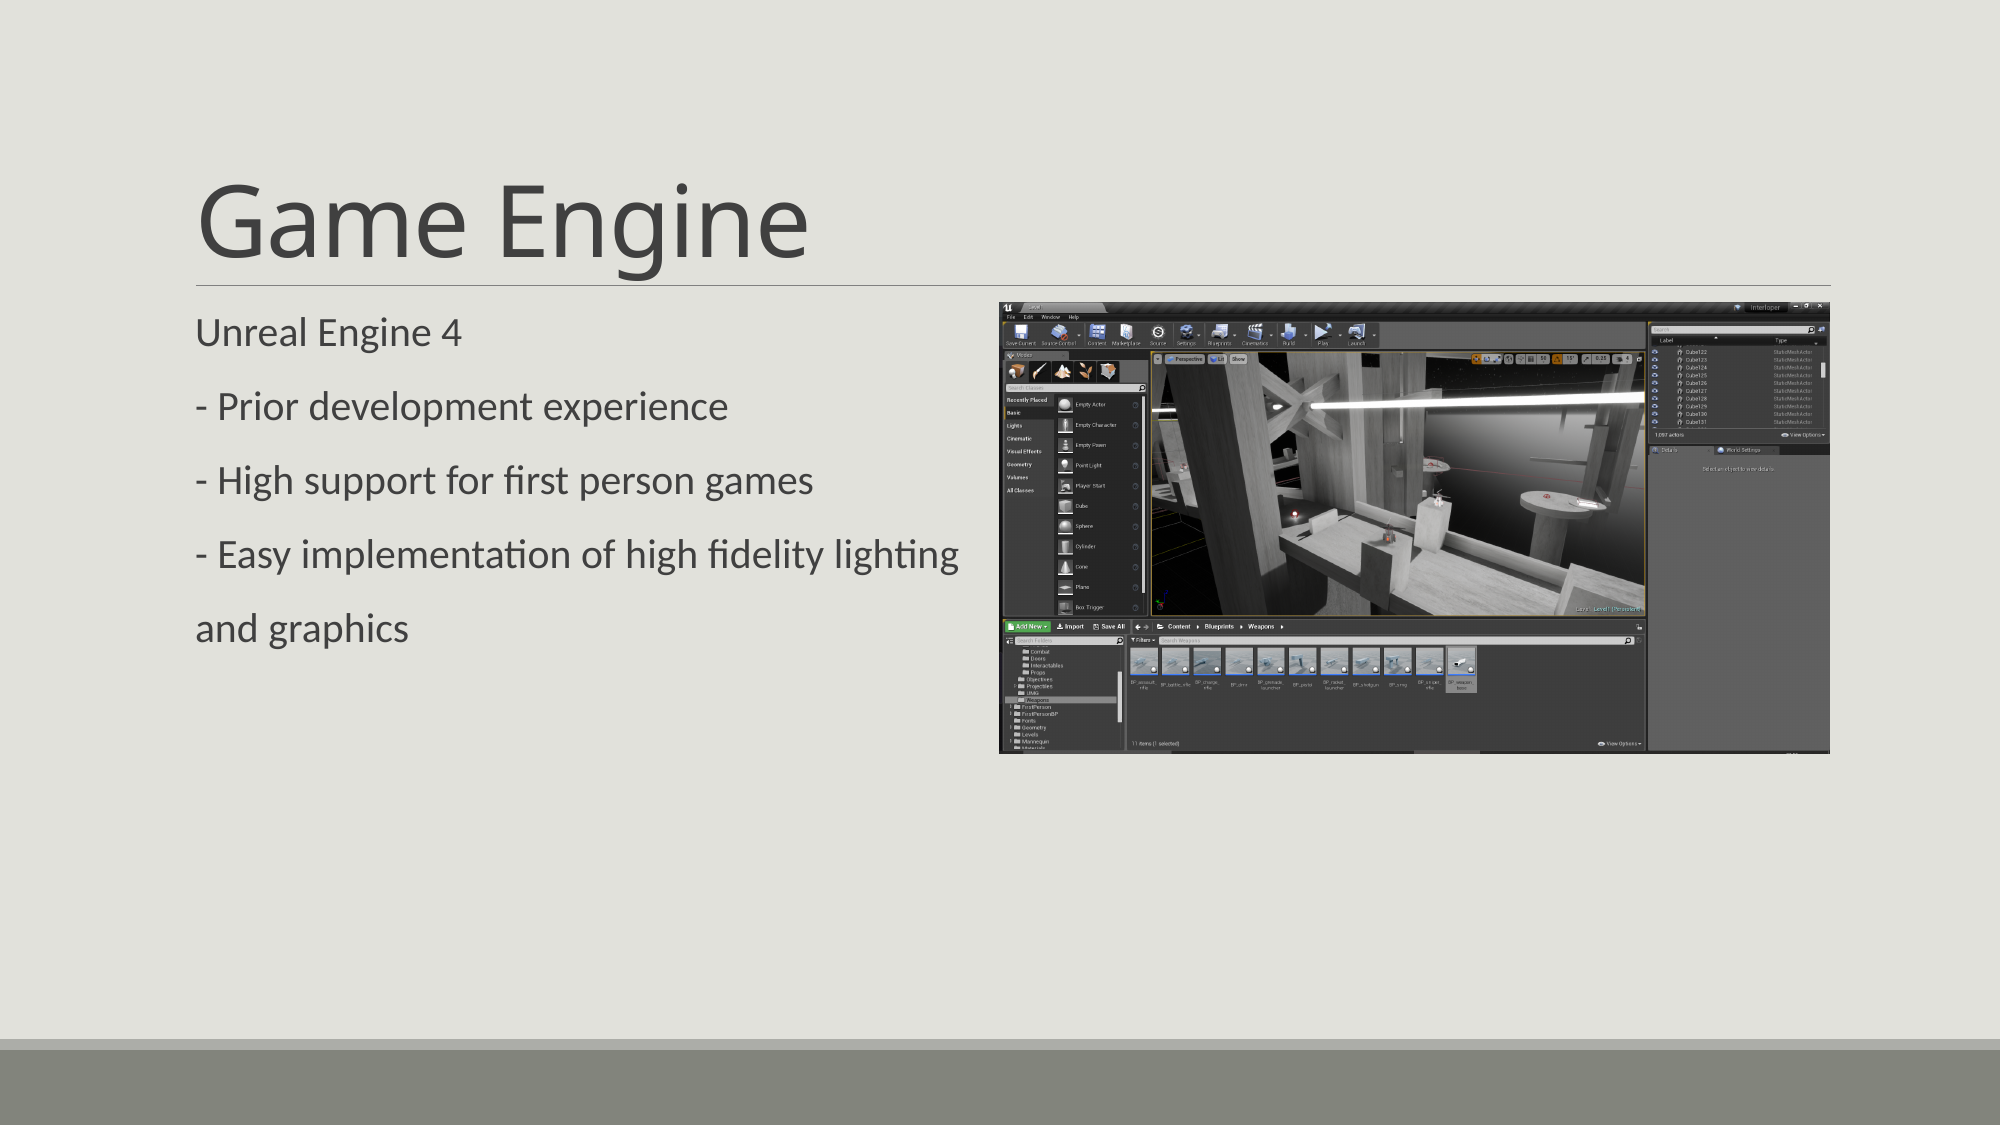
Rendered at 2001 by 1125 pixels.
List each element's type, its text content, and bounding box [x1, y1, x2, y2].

list Unreal Engine 4 - Prior development experience - High support for first person games - Easy implementation of high fidelity lighting and graphics [180, 302, 1830, 963]
picture [999, 302, 1831, 755]
title Game Engine [180, 47, 1830, 285]
